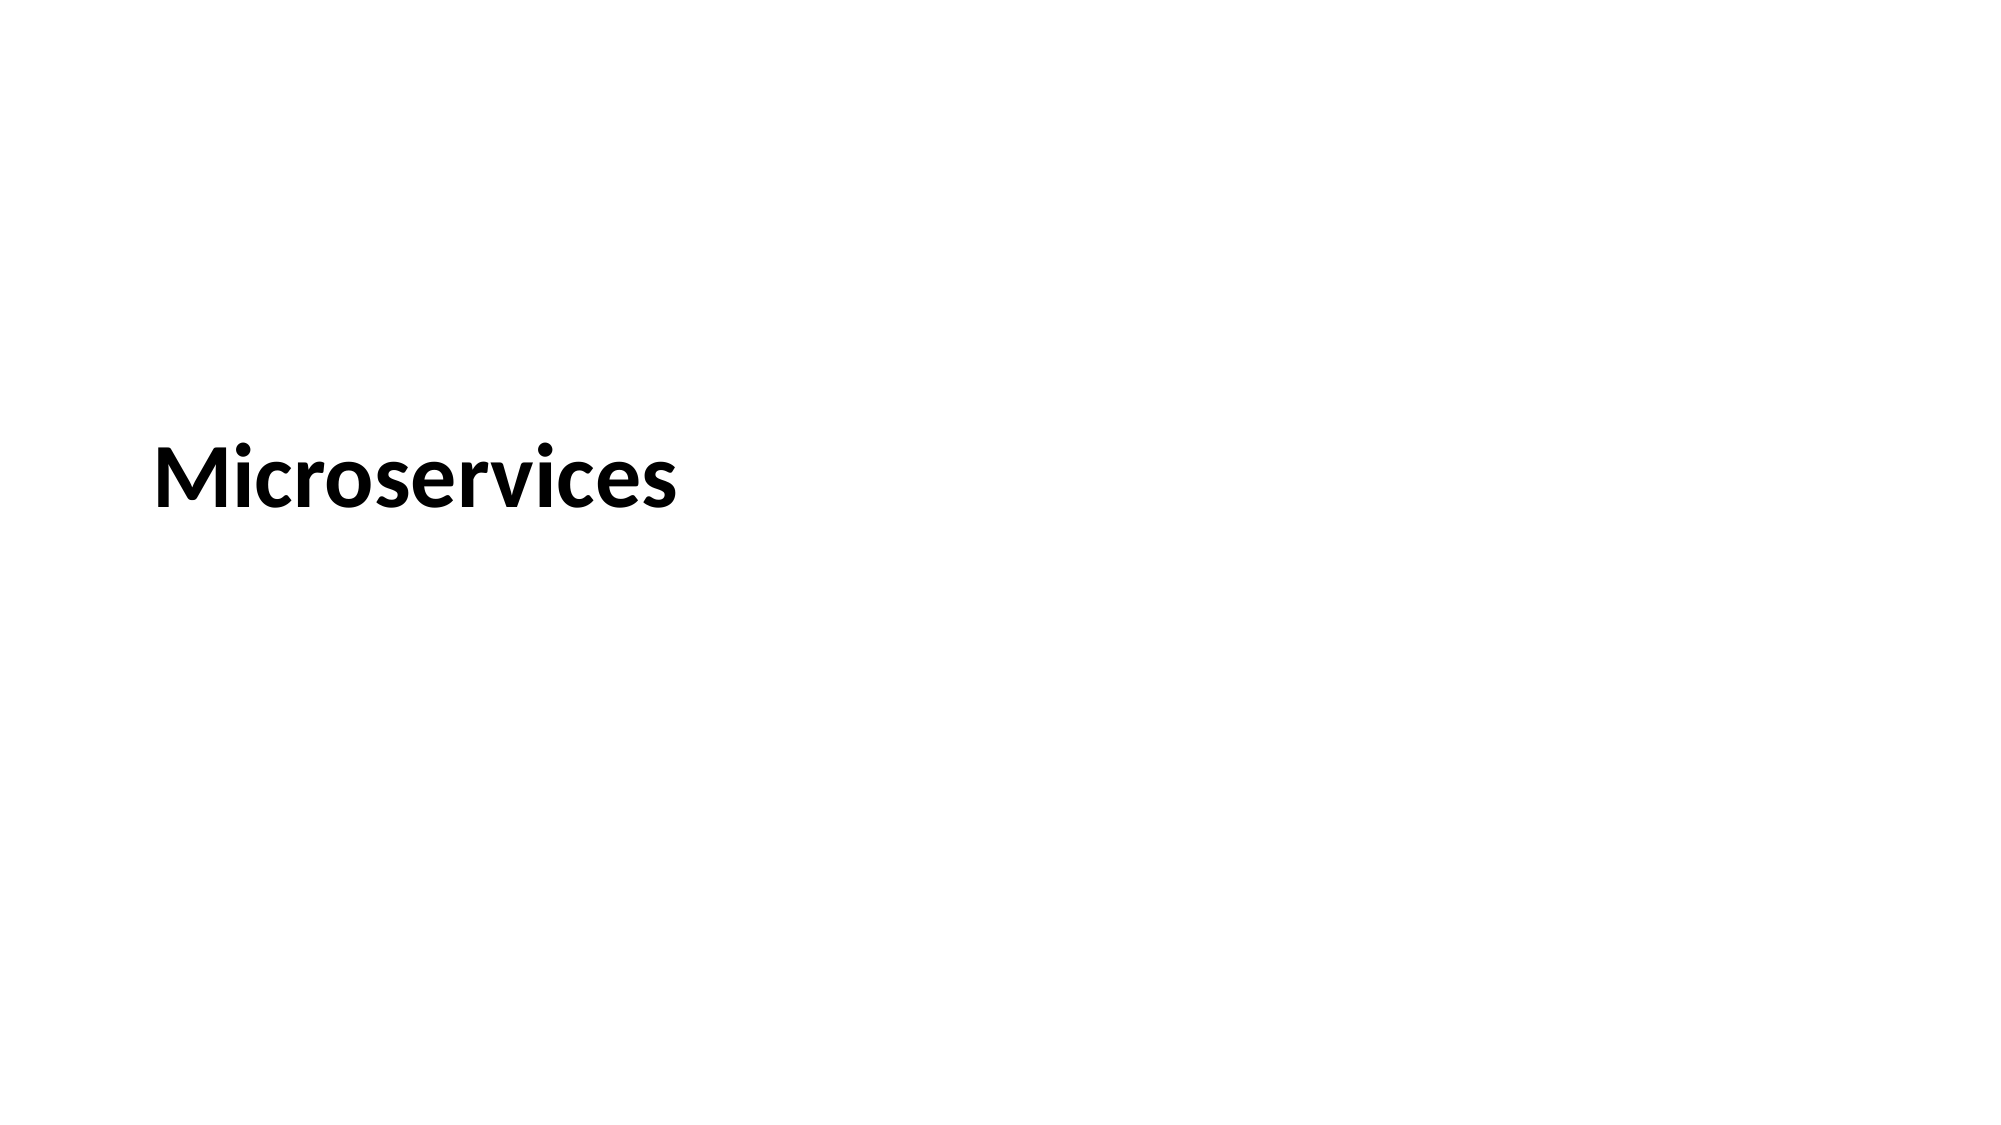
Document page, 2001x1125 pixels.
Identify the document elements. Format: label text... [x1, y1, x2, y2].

list Microservices [131, 420, 1914, 538]
